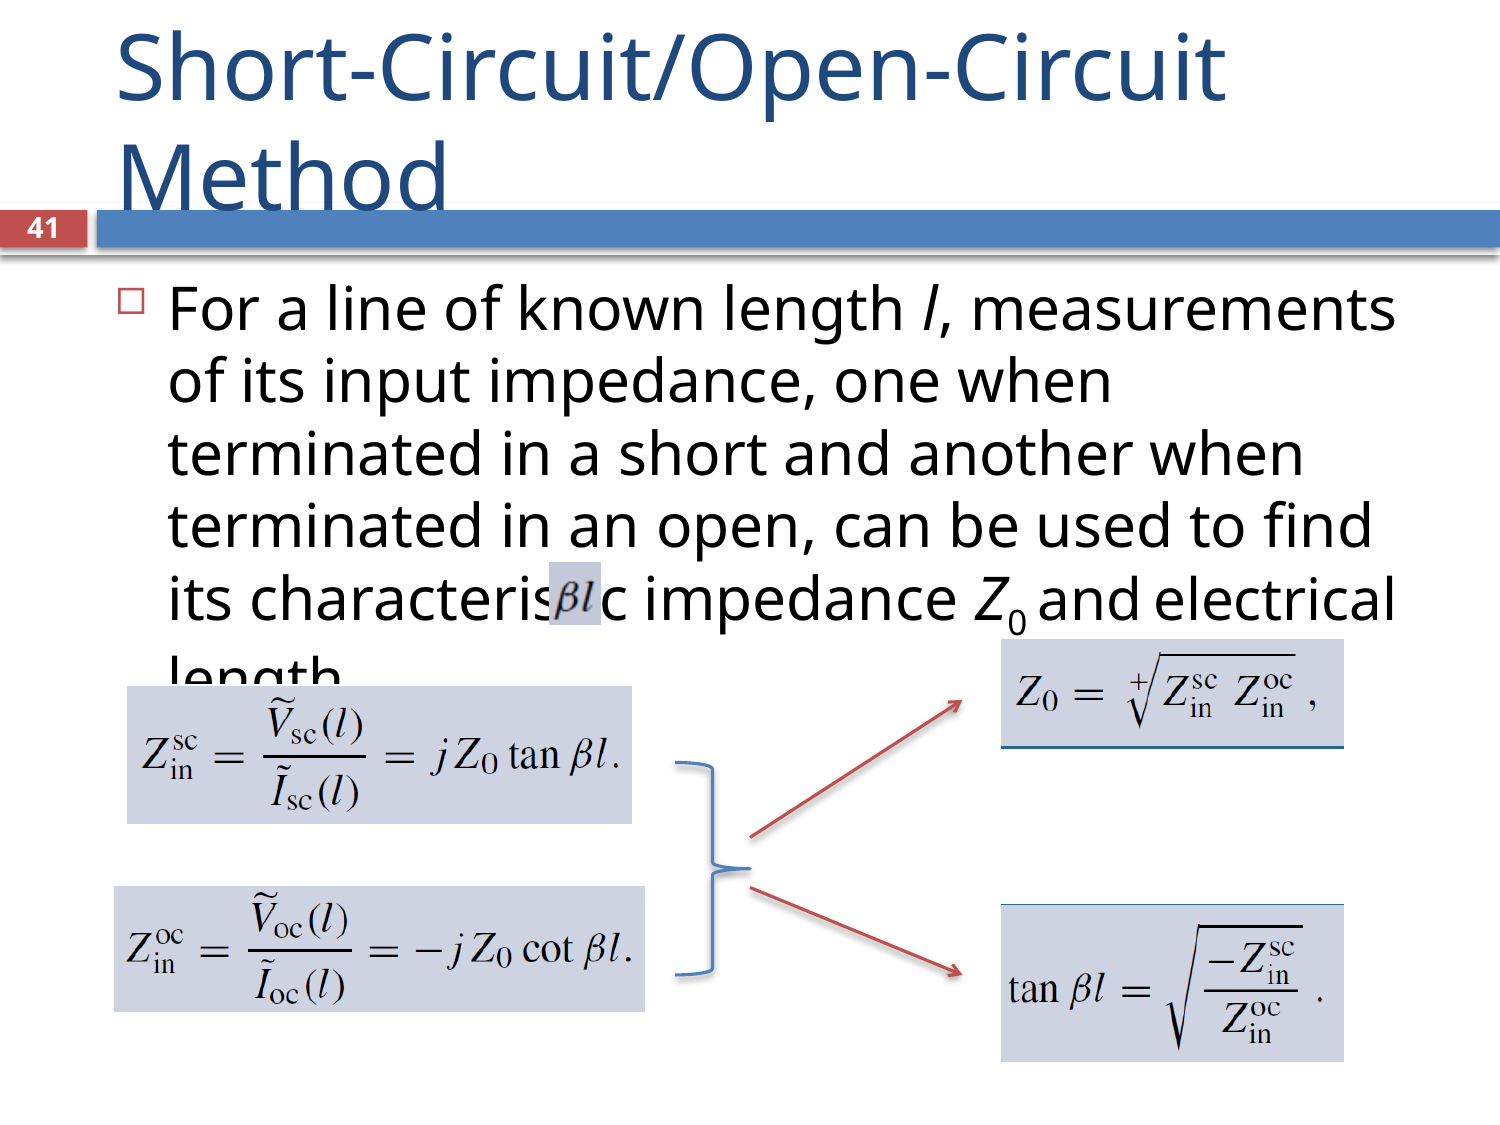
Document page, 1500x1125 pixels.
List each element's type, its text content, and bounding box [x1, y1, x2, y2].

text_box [749, 699, 963, 838]
picture [112, 884, 646, 1013]
picture [549, 562, 602, 626]
picture [124, 684, 634, 826]
text_box [674, 760, 752, 977]
title Short-Circuit/Open-Circuit Method [100, 37, 1438, 200]
picture [962, 637, 1426, 1063]
list For a line of known length l, measurements of its input impedance, one when terminated in a short and another when terminated in an open, can be used to find its characteristic impedance Z0 and electrical length [100, 262, 1438, 1000]
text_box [749, 887, 963, 976]
slide_number 41 [0, 208, 88, 249]
